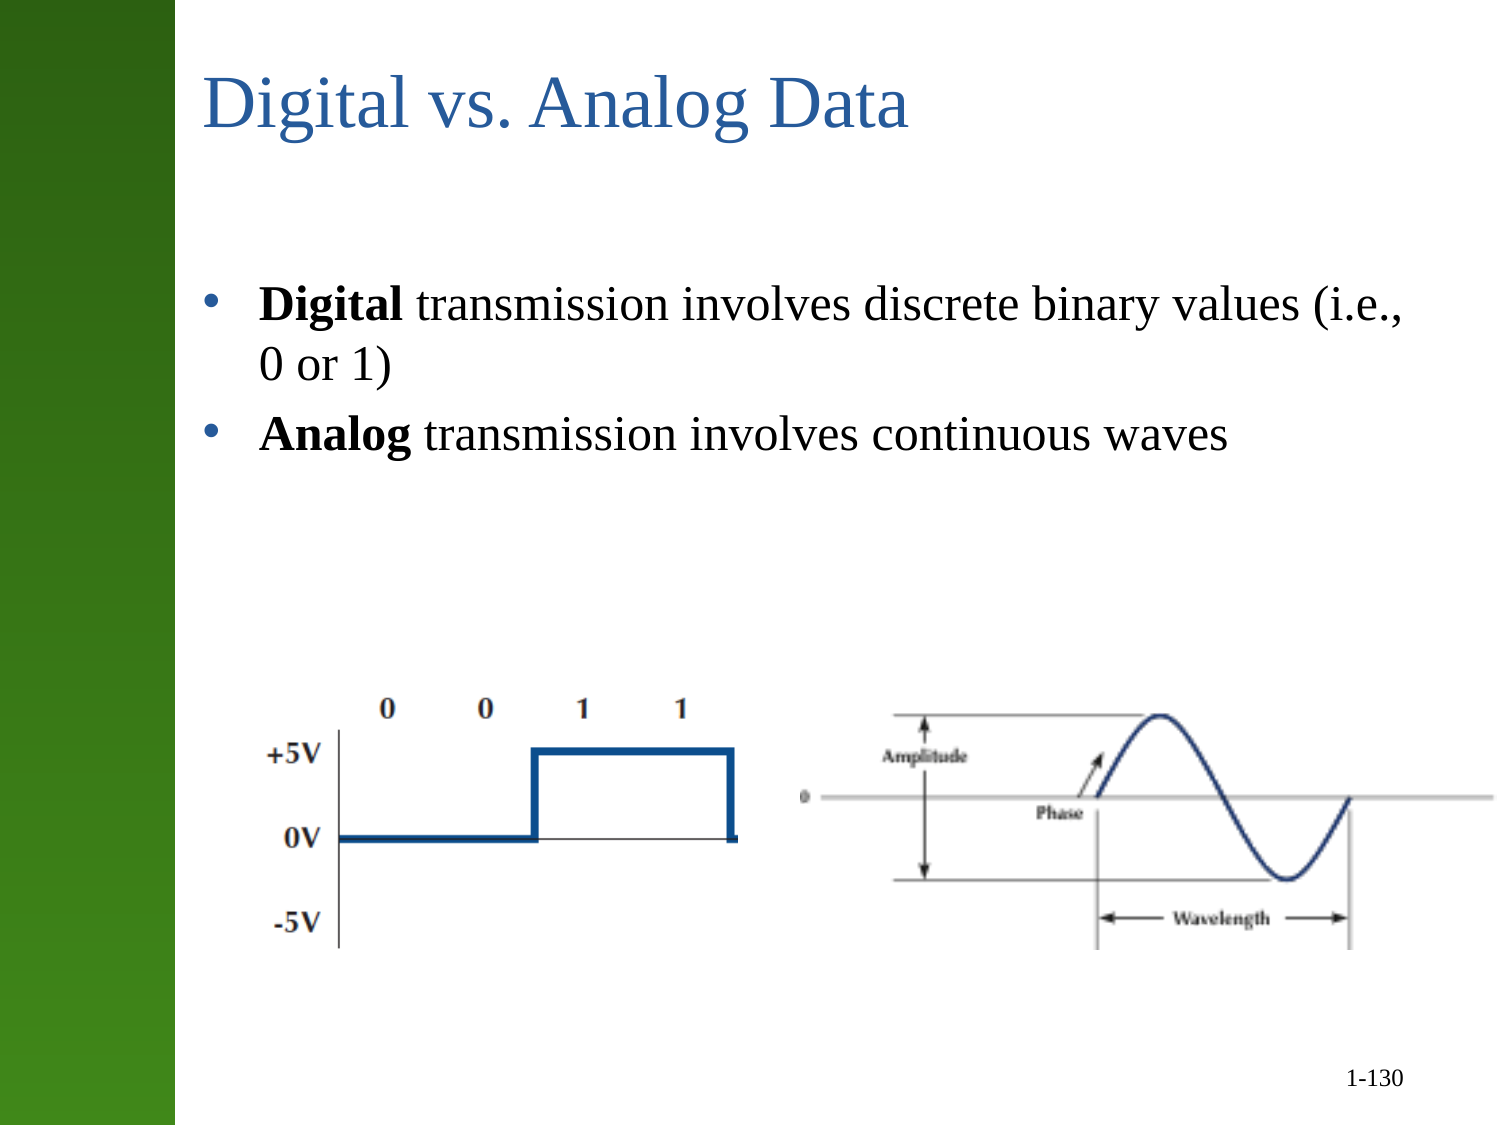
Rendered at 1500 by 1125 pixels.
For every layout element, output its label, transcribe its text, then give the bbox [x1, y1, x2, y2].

picture [262, 687, 738, 955]
list Digital transmission involves discrete binary values (i.e., 0 or 1) Analog transmission involves continuous waves [187, 262, 1450, 1005]
title Digital vs. Analog Data [187, 45, 1450, 233]
picture [799, 712, 1497, 951]
